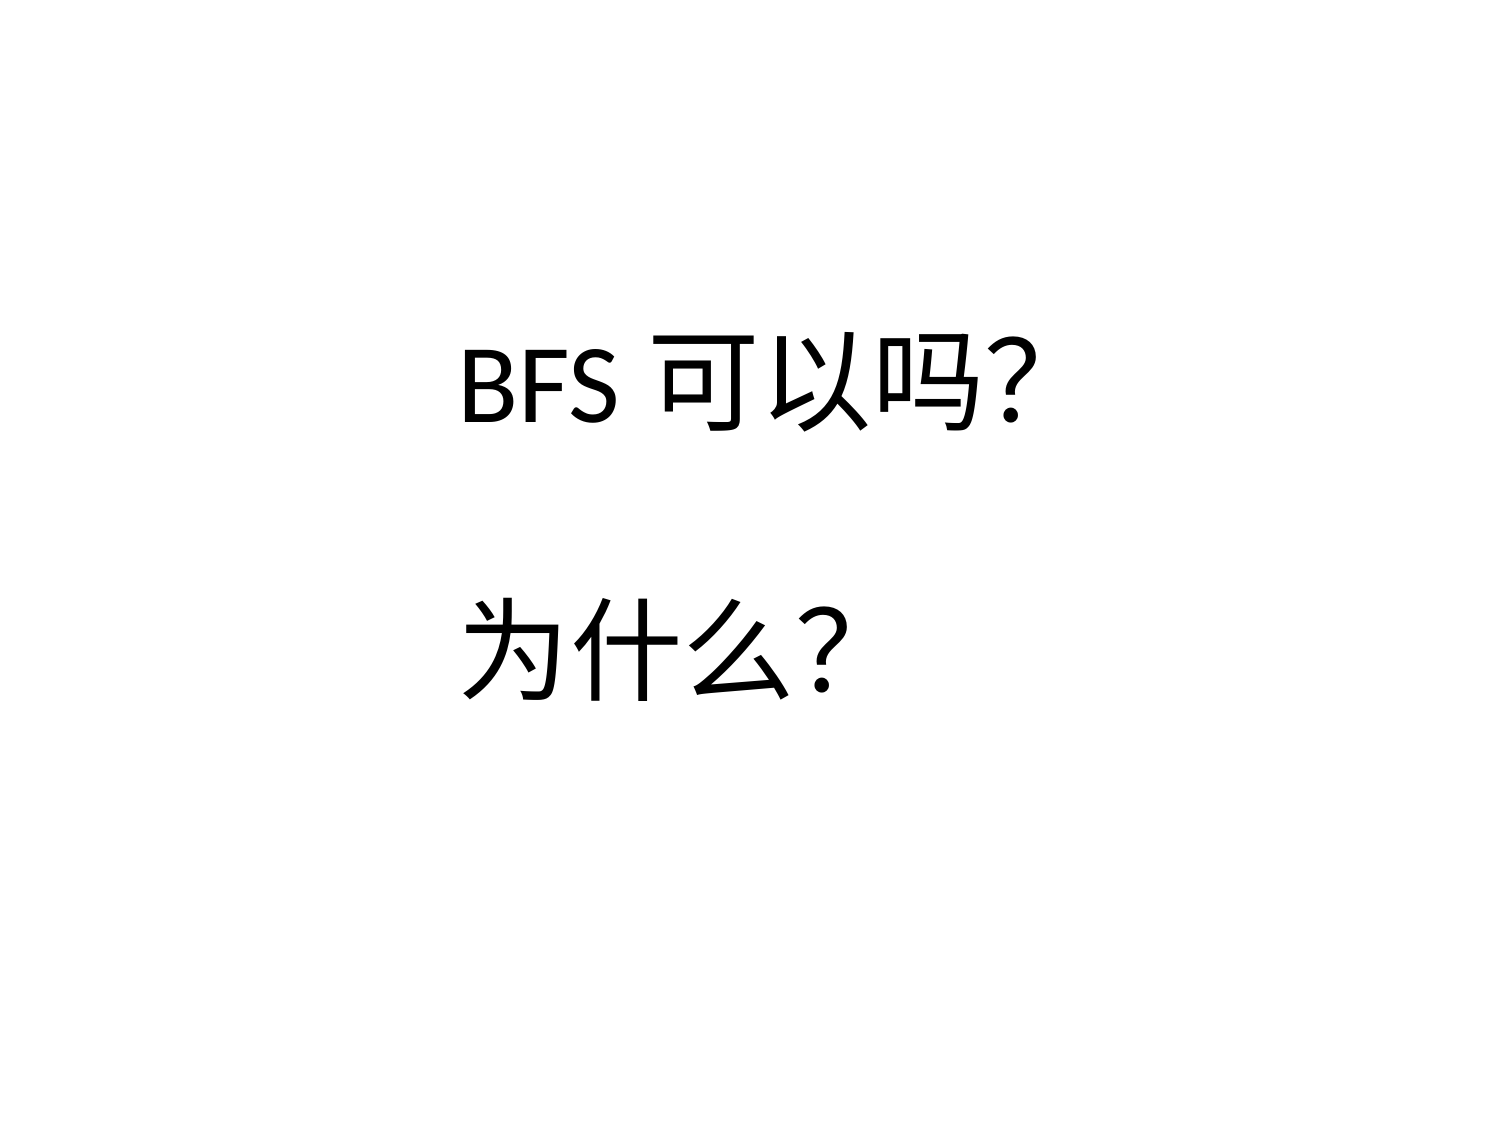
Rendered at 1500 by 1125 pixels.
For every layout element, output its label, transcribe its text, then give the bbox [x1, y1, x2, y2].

text_box BFS可以吗？ 为什么？ [442, 302, 1459, 723]
